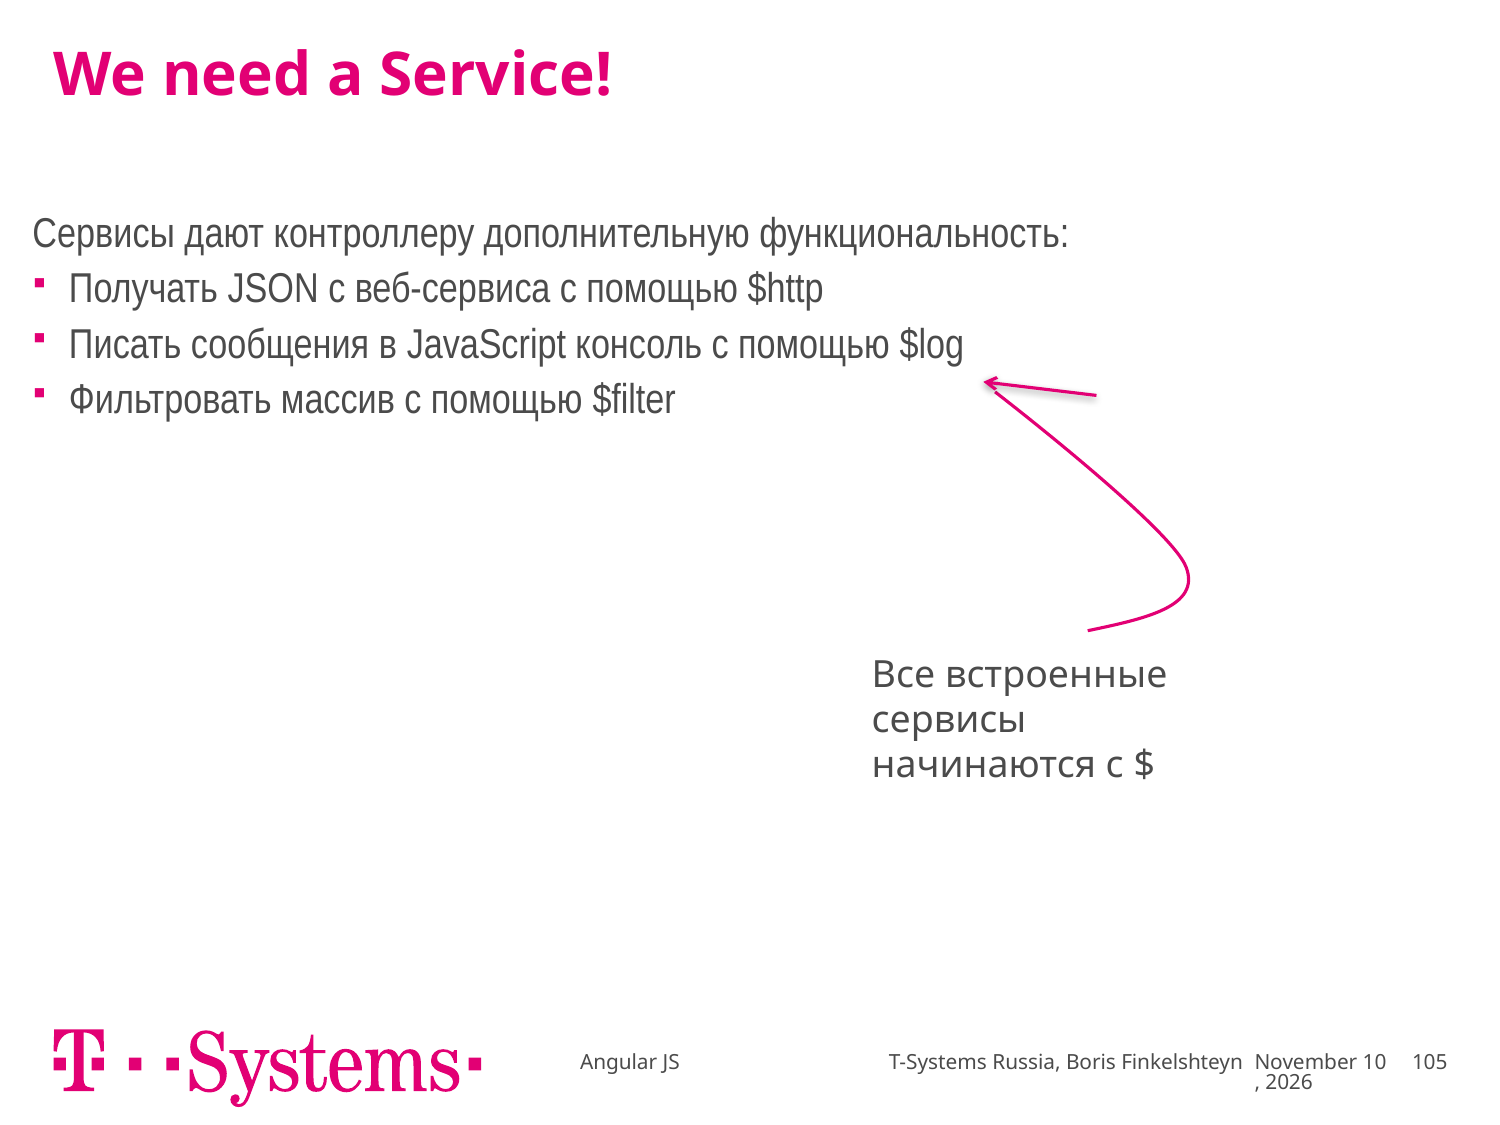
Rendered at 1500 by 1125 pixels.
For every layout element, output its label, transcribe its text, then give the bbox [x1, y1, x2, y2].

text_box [983, 381, 996, 393]
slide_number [1254, 1038, 1389, 1087]
text_box [997, 396, 1189, 631]
text_box Все встроенные сервисы начинаются с $ [859, 644, 1268, 792]
title We need a Service! [53, 43, 1447, 132]
footer Angular JS T-Systems Russia, Boris Finkelshteyn [567, 1038, 1244, 1087]
slide_number 105 [1399, 1038, 1448, 1087]
text_box Сервисы дают контроллеру дополнительную функциональность: Получать JSON с веб-сервиса с помощью $http Писать сообщения в JavaScript консоль с помощью $log Фильтровать массив с помощью $filter [32, 211, 1425, 505]
